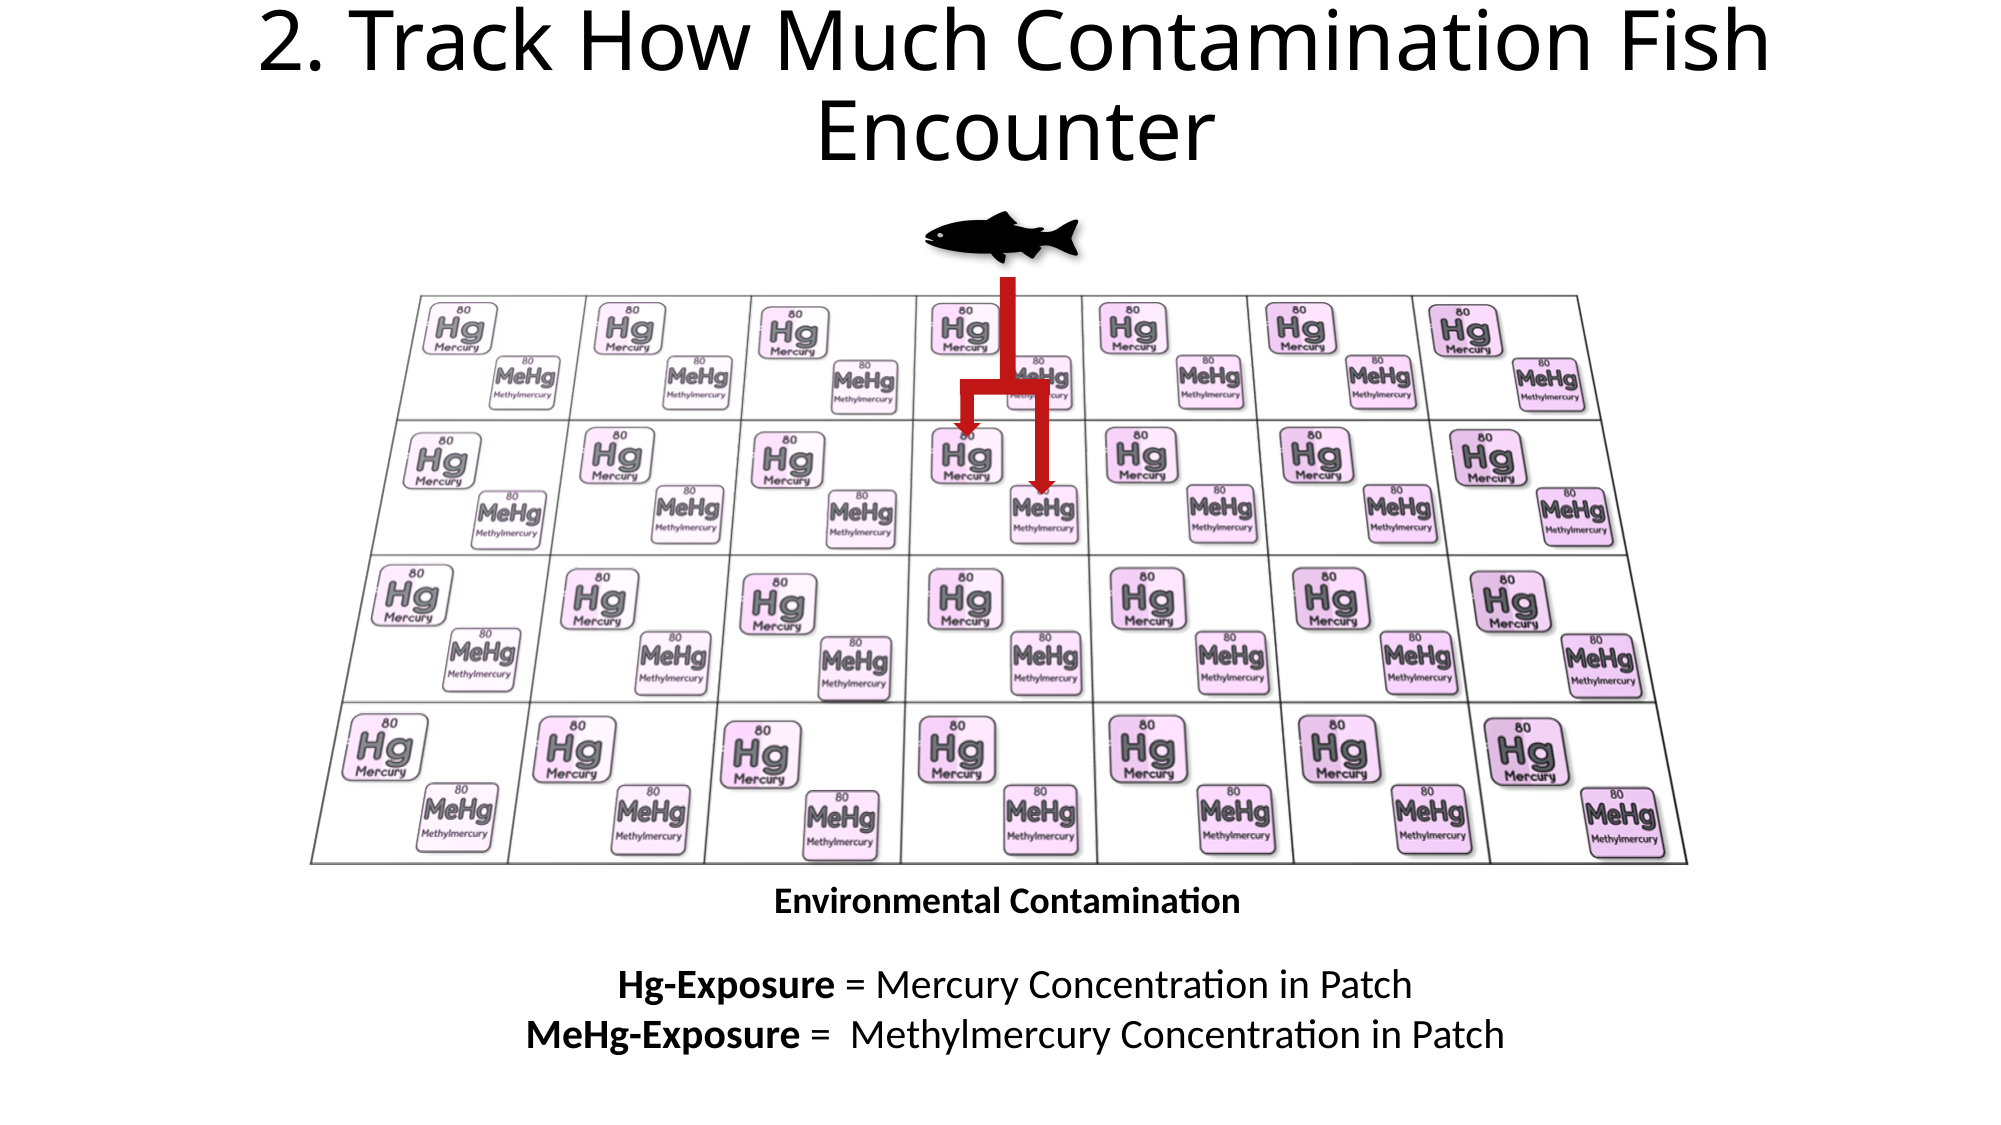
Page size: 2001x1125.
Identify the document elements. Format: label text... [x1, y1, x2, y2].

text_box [953, 276, 1056, 495]
text_box Hg-Exposure = Mercury Concentration in Patch MeHg-Exposure = Methylmercury Concentration in Patch [73, 949, 1959, 1125]
picture [306, 181, 1694, 876]
title 2. Track How Much Contamination Fish Encounter [55, 0, 1977, 198]
text_box Environmental Contamination [518, 876, 1497, 929]
